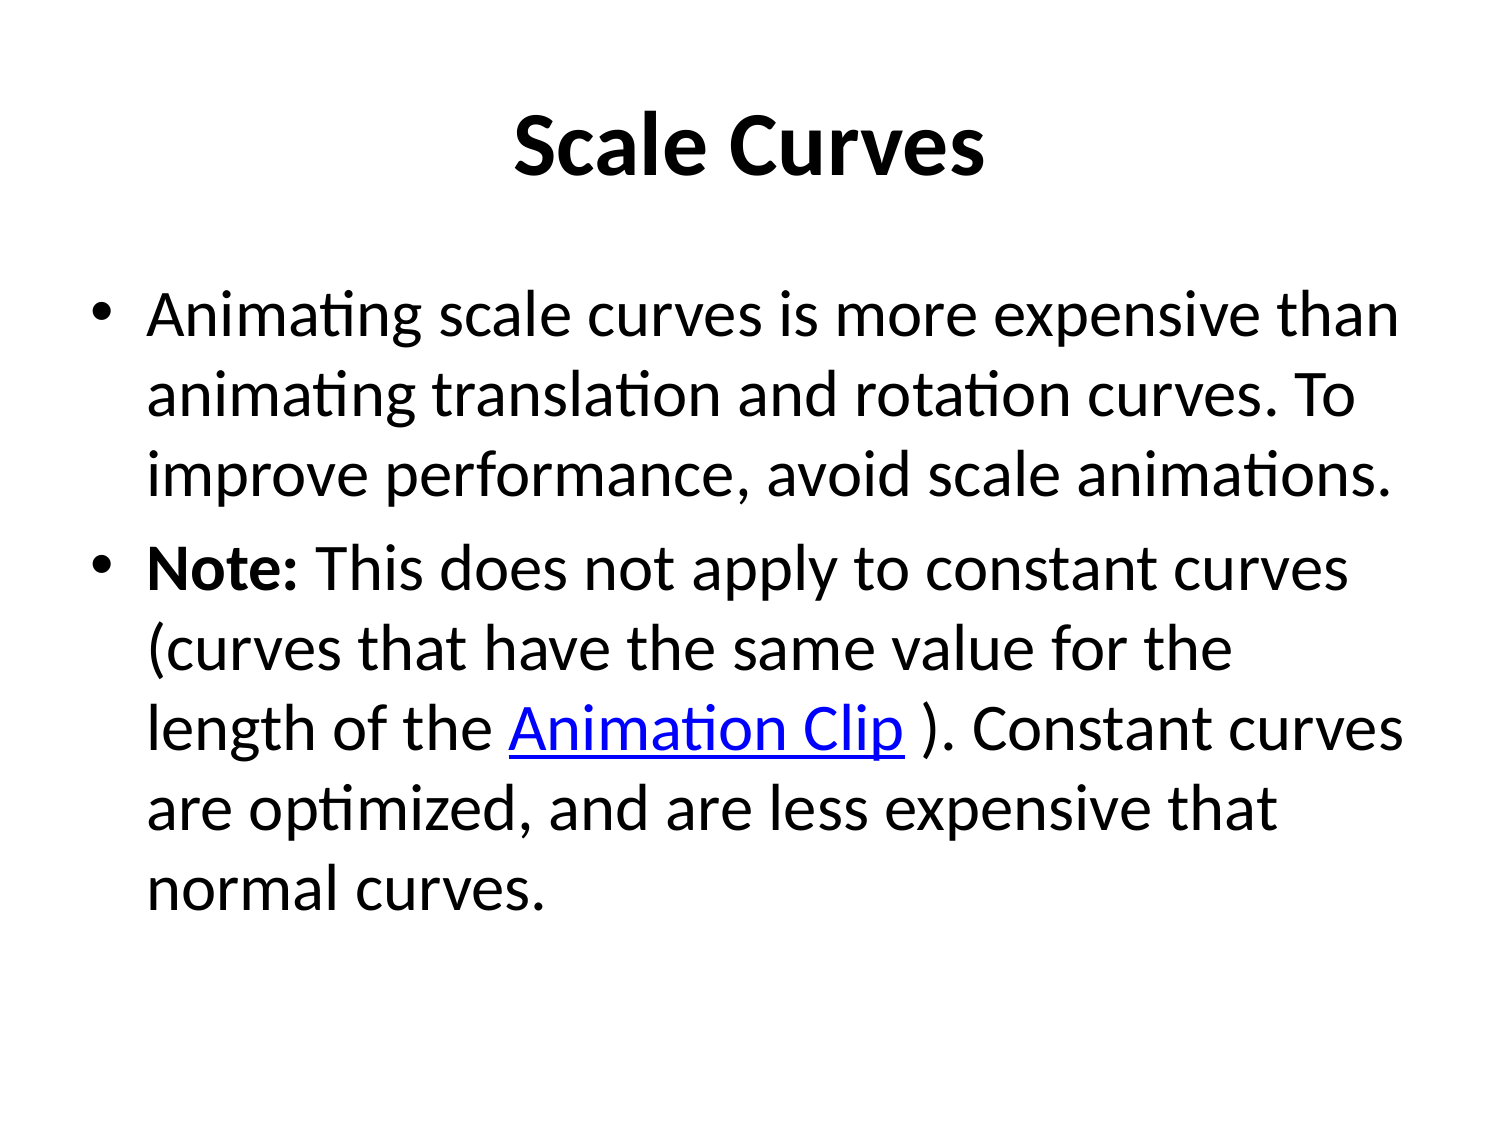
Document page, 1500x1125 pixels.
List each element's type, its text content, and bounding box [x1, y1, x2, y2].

list Animating scale curves is more expensive than animating translation and rotation curves. To improve performance, avoid scale animations. Note: This does not apply to constant curves (curves that have the same value for the length of the Animation Clip ). Constant curves are optimized, and are less expensive that normal curves. [75, 262, 1425, 1005]
title Scale Curves [75, 45, 1425, 233]
